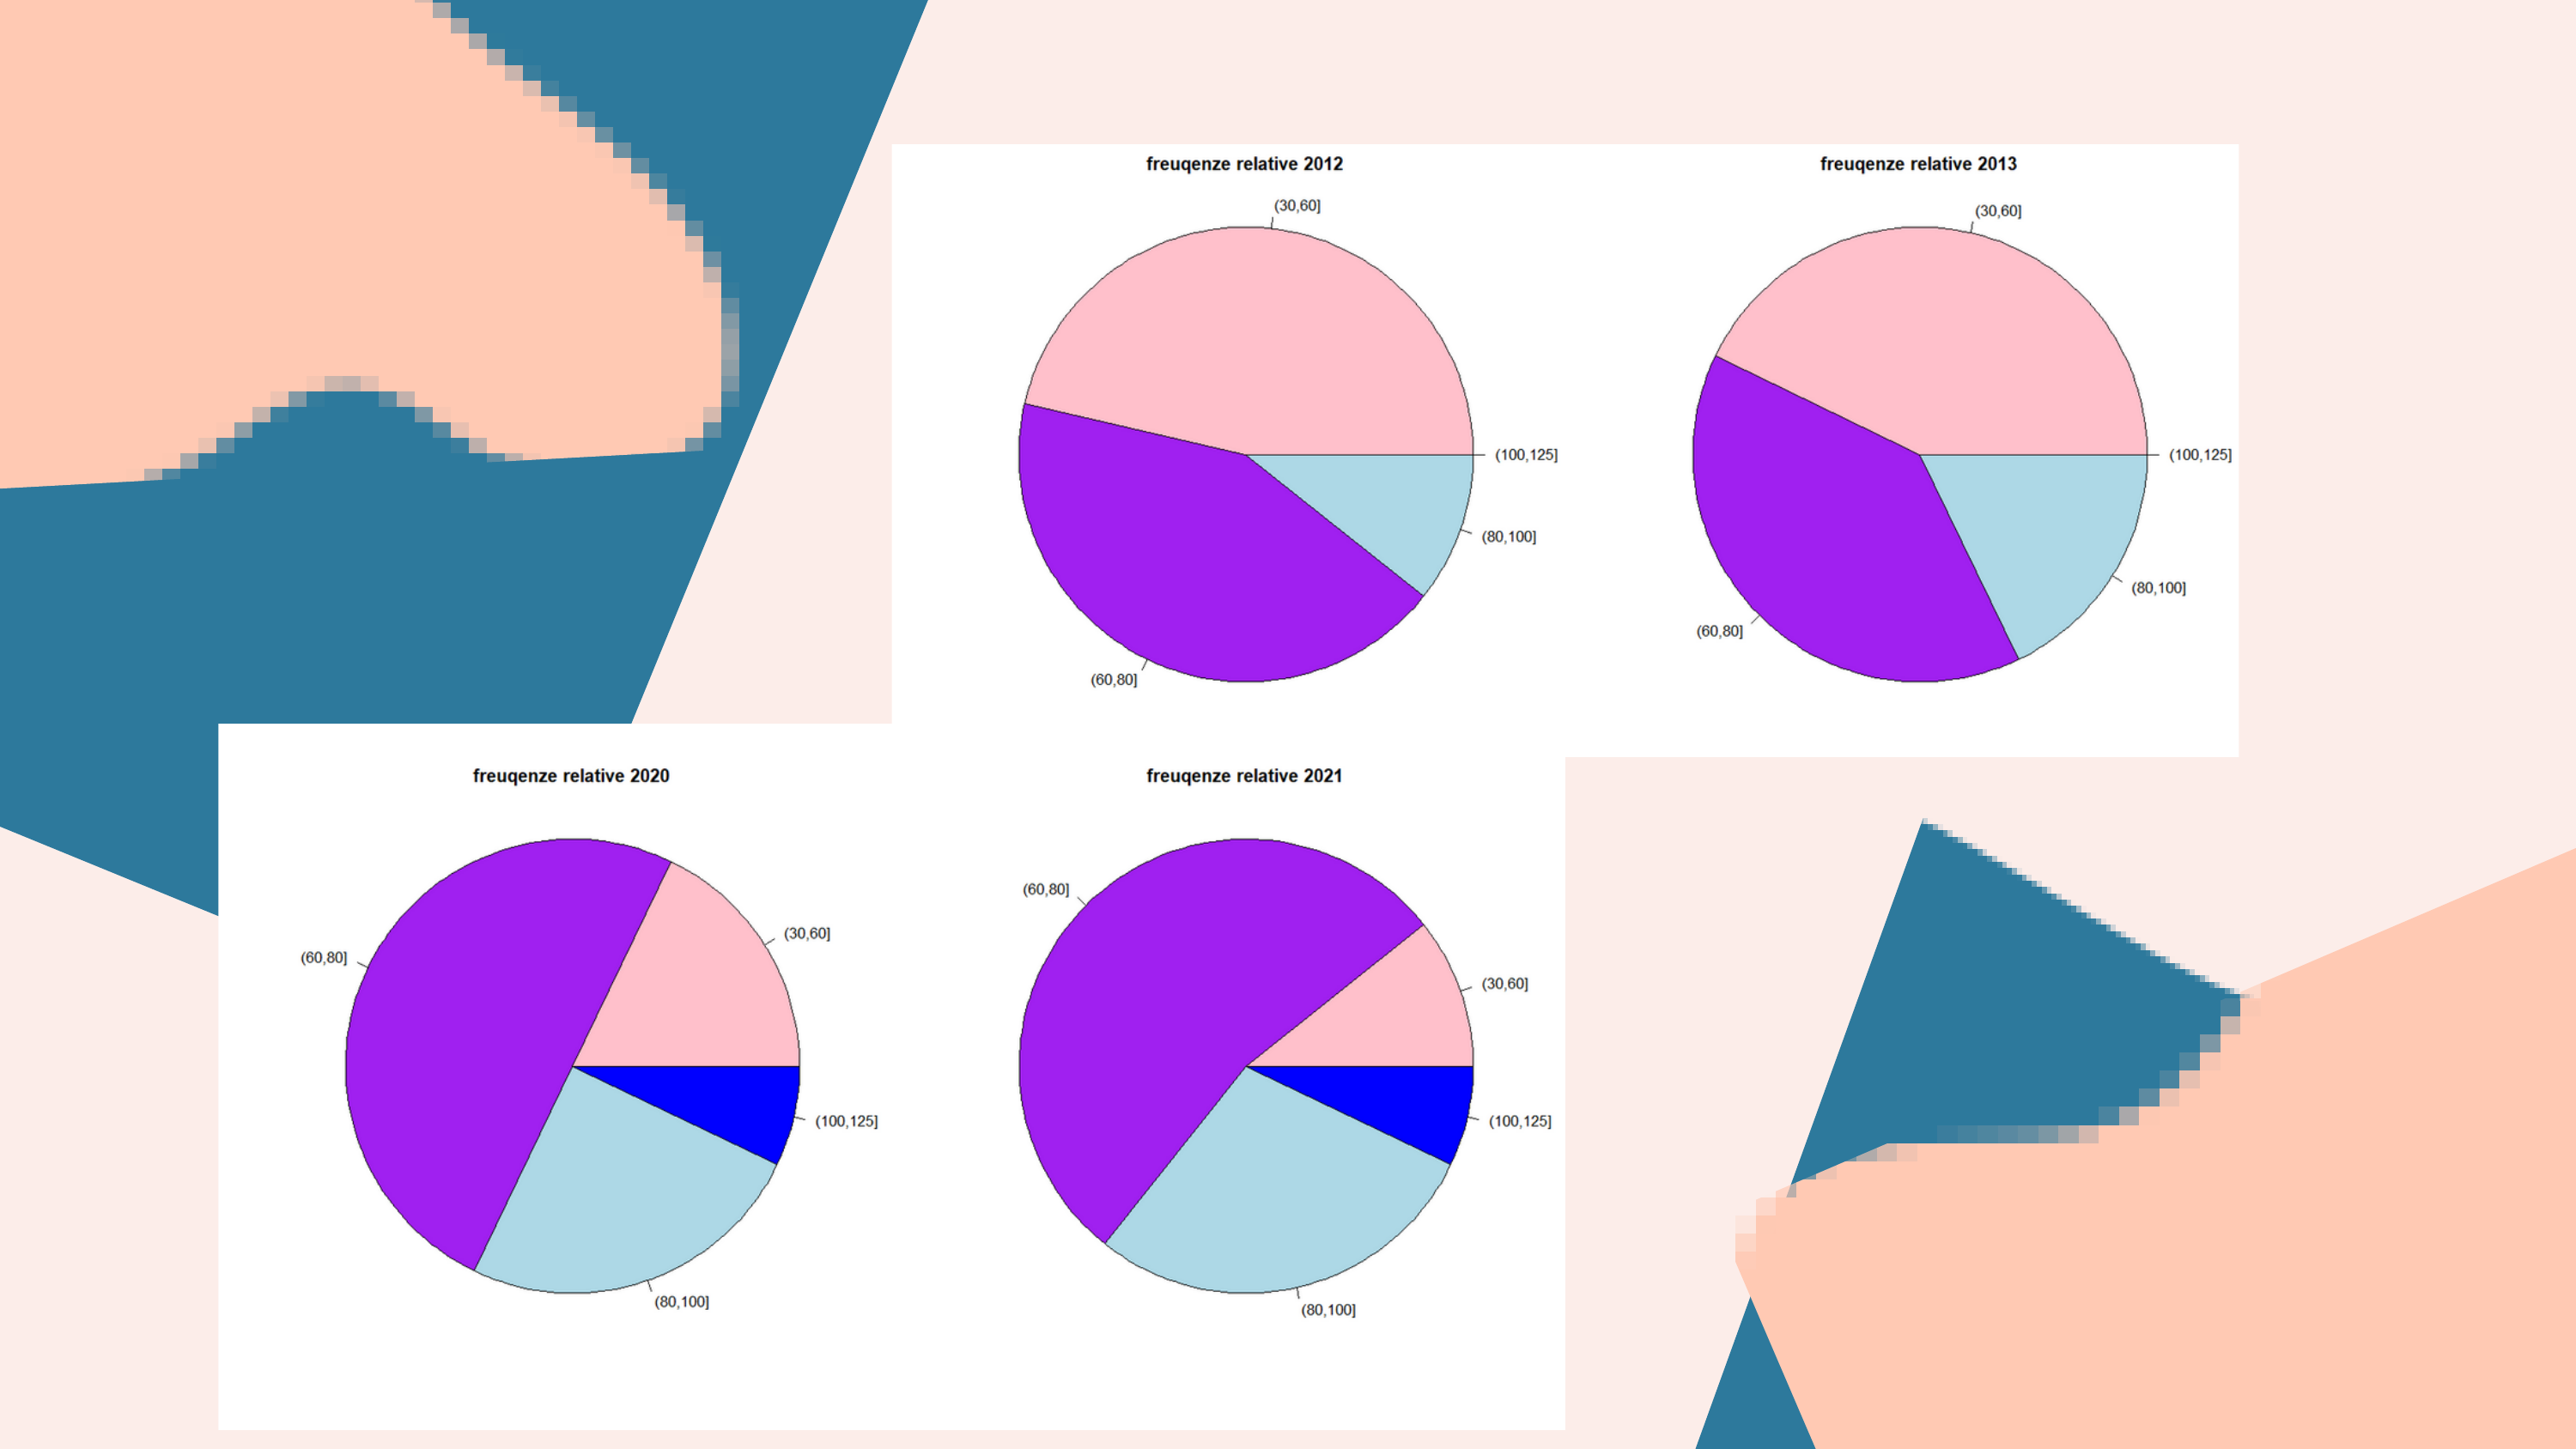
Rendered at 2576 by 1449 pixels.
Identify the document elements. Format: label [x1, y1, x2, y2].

text_box [0, 449, 744, 917]
text_box [1716, 847, 2576, 1449]
text_box [891, 144, 2239, 757]
text_box [734, 0, 928, 419]
text_box [1695, 1298, 1815, 1449]
text_box [218, 724, 1565, 1430]
text_box [1790, 476, 2576, 1185]
text_box [0, 0, 758, 489]
